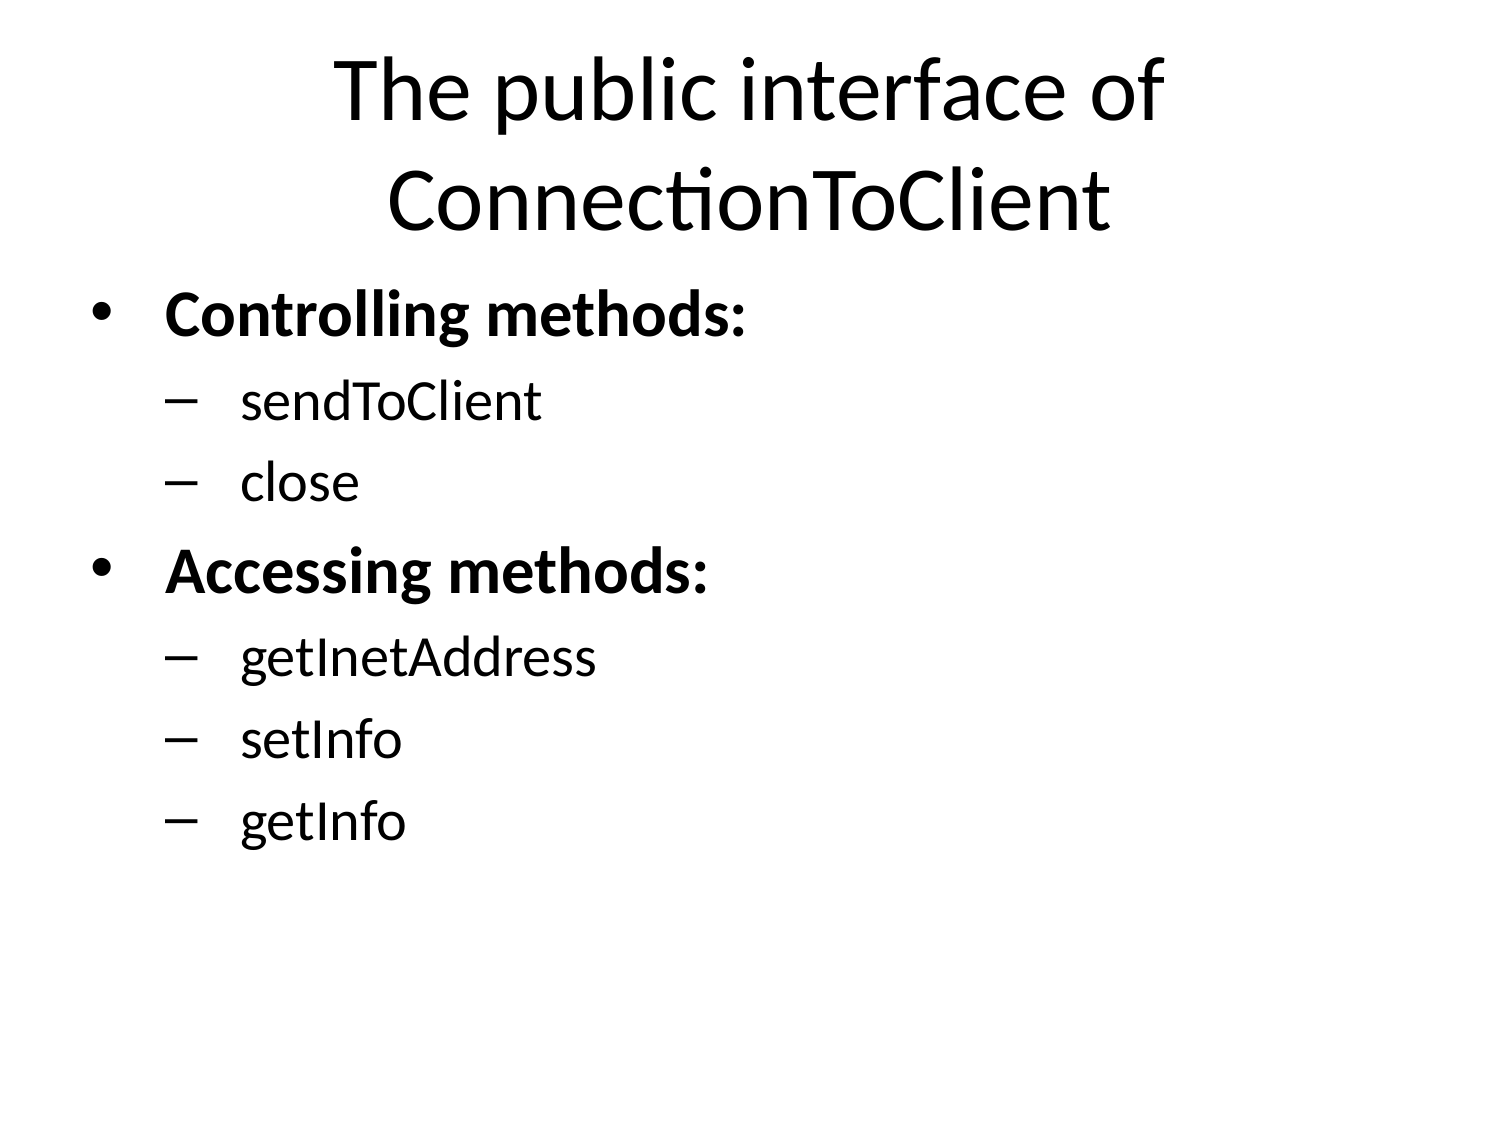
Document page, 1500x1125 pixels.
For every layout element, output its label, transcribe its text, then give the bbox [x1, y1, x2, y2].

list Controlling methods: sendToClient close Accessing methods: getInetAddress setInfo getInfo [75, 262, 1425, 1005]
title The public interface of ConnectionToClient [75, 45, 1425, 233]
